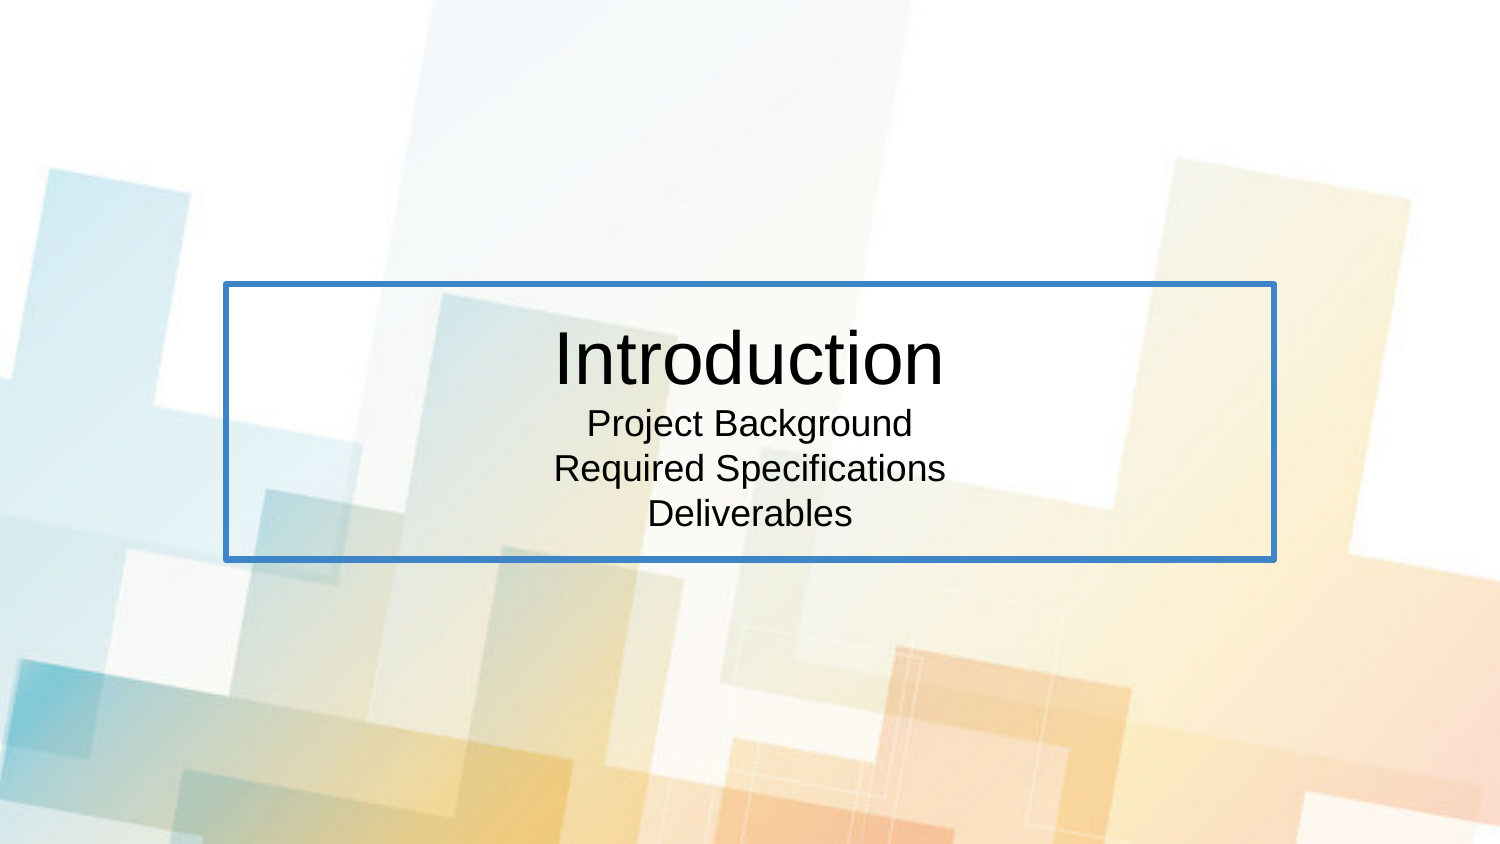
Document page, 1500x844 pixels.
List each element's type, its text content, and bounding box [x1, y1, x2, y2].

picture [0, 0, 1500, 844]
title Introduction Project Background Required Specifications Deliverables [225, 284, 1275, 560]
